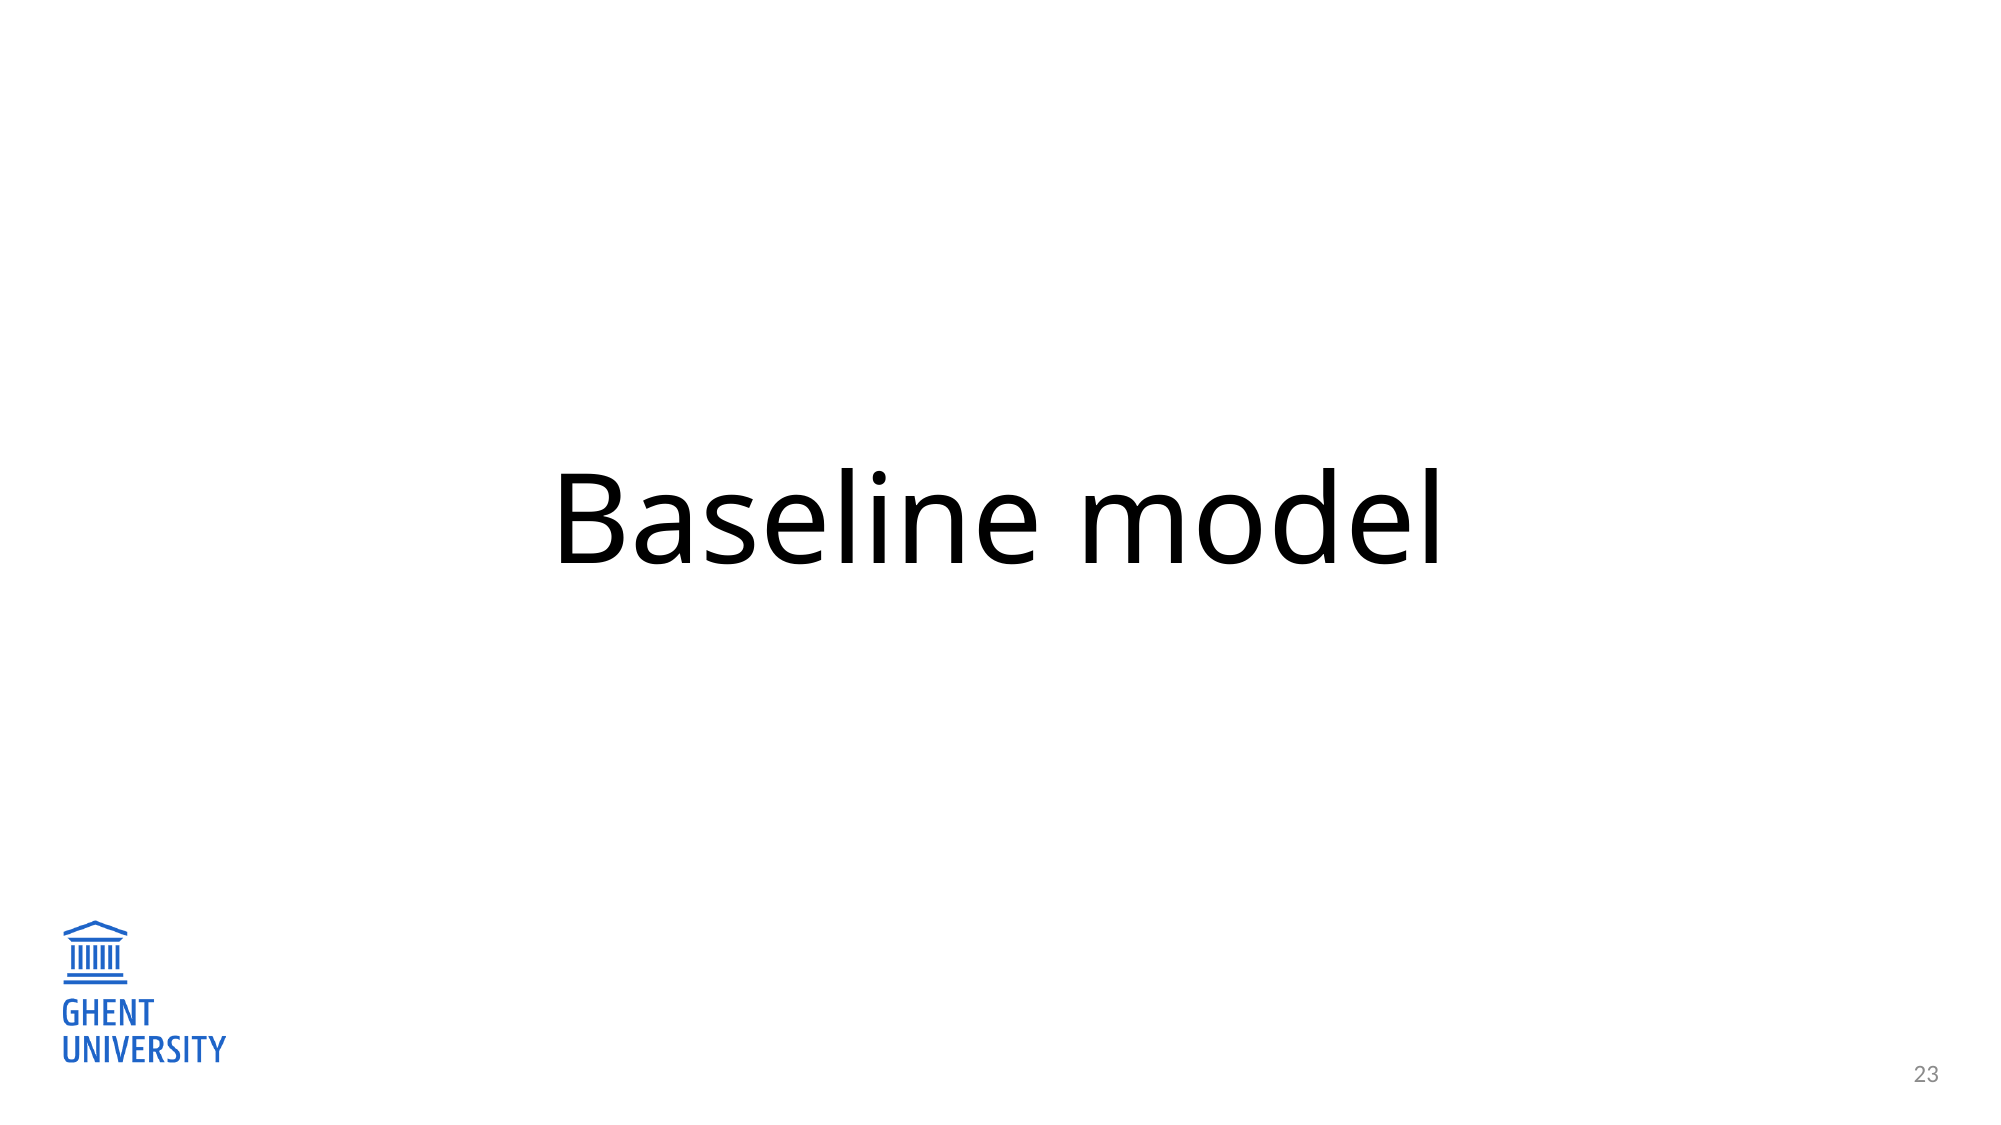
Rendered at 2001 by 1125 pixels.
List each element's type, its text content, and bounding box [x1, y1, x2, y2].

slide_number 23 [1504, 1042, 1955, 1103]
title Baseline model [136, 280, 1862, 749]
picture [0, 872, 316, 1125]
